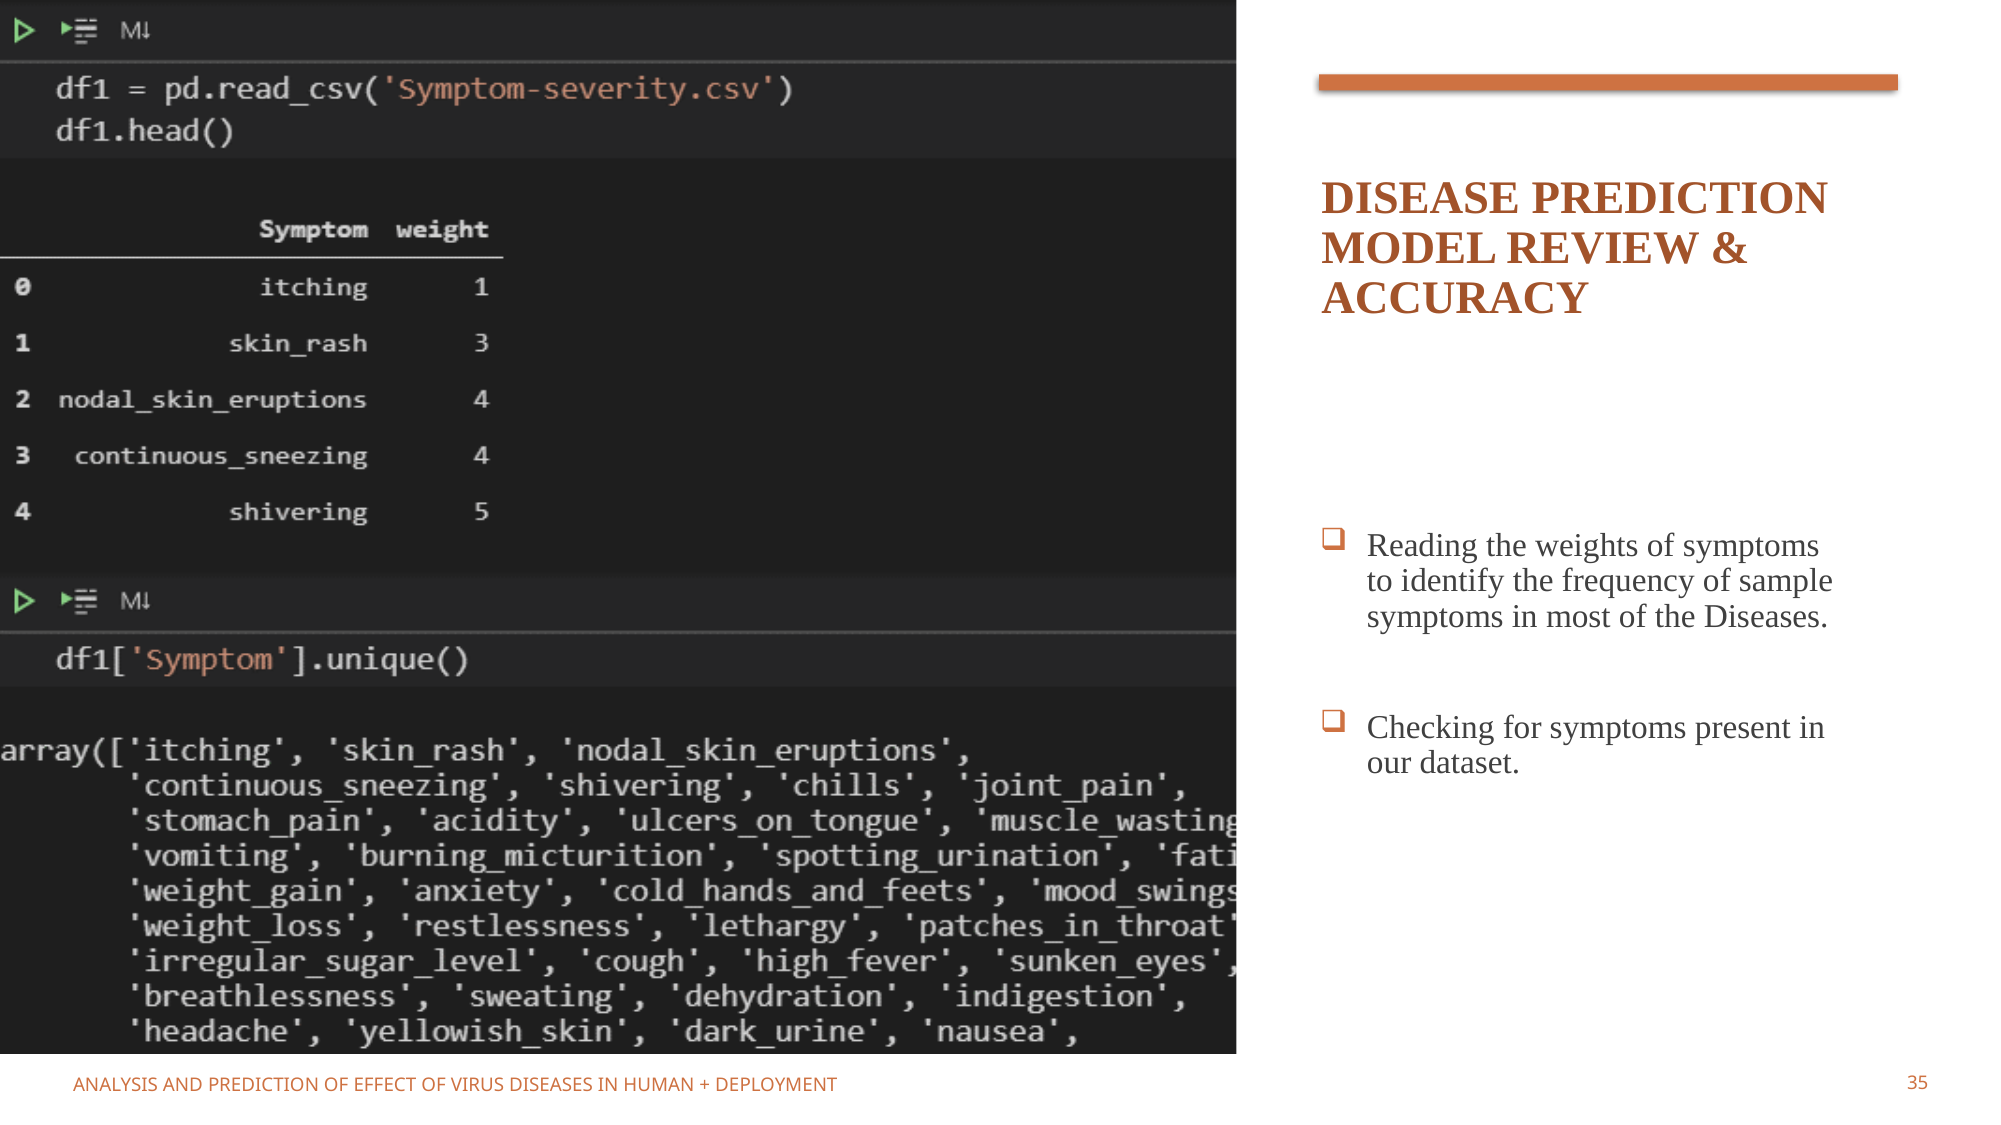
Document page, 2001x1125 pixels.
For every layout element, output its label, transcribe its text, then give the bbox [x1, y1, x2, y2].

title Disease Prediction model review & Accuracy [1306, 131, 1863, 332]
picture [0, 0, 1237, 1055]
footer Analysis and prediction of effect of virus diseases in human + deployment [58, 1064, 1177, 1114]
slide_number 35 [1770, 1053, 1944, 1114]
list Reading the weights of symptoms to identify the frequency of sample symptoms in most of the Diseases. Checking for symptoms present in our dataset. [1305, 337, 1862, 972]
